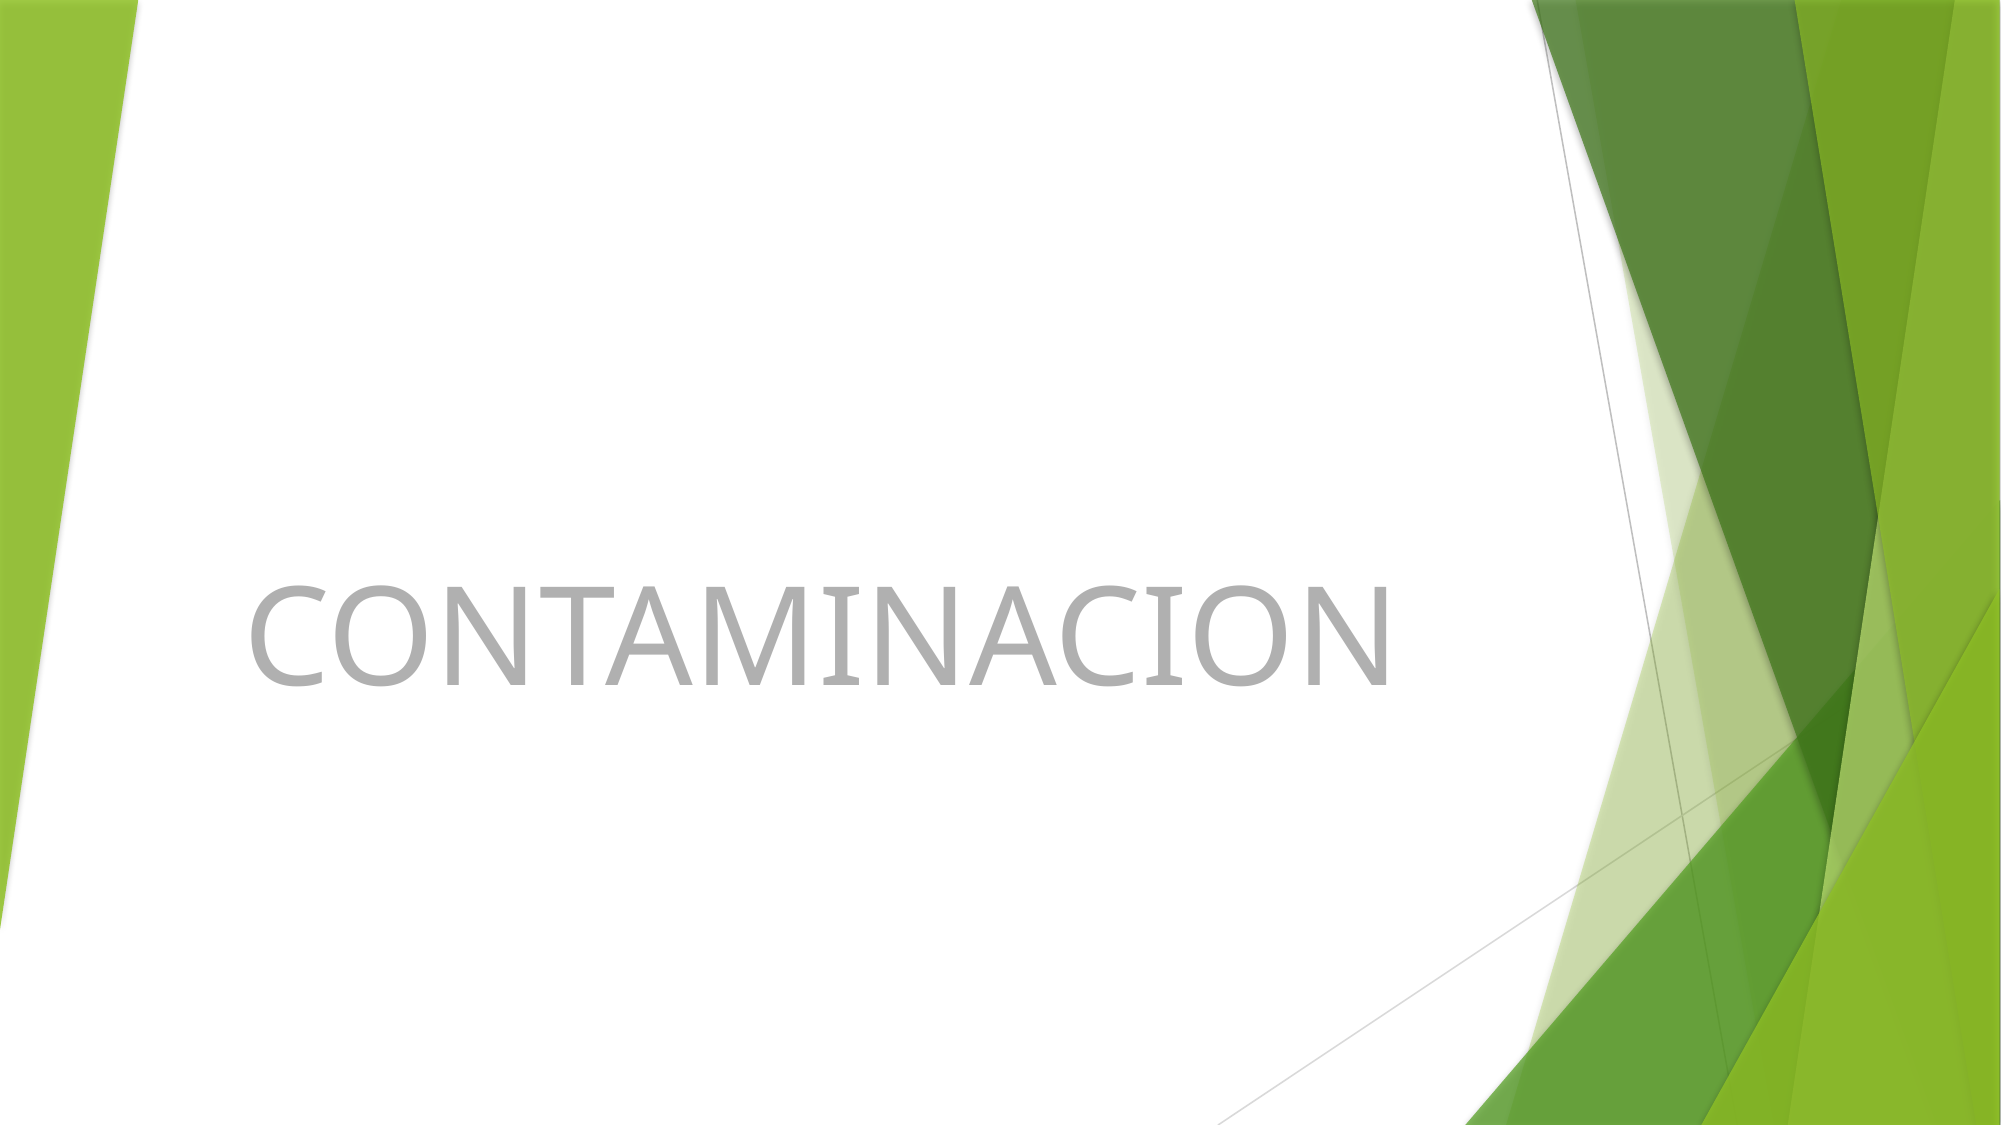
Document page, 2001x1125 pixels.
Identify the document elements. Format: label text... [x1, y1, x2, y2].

title CONTAMINACION [38, 133, 1606, 721]
